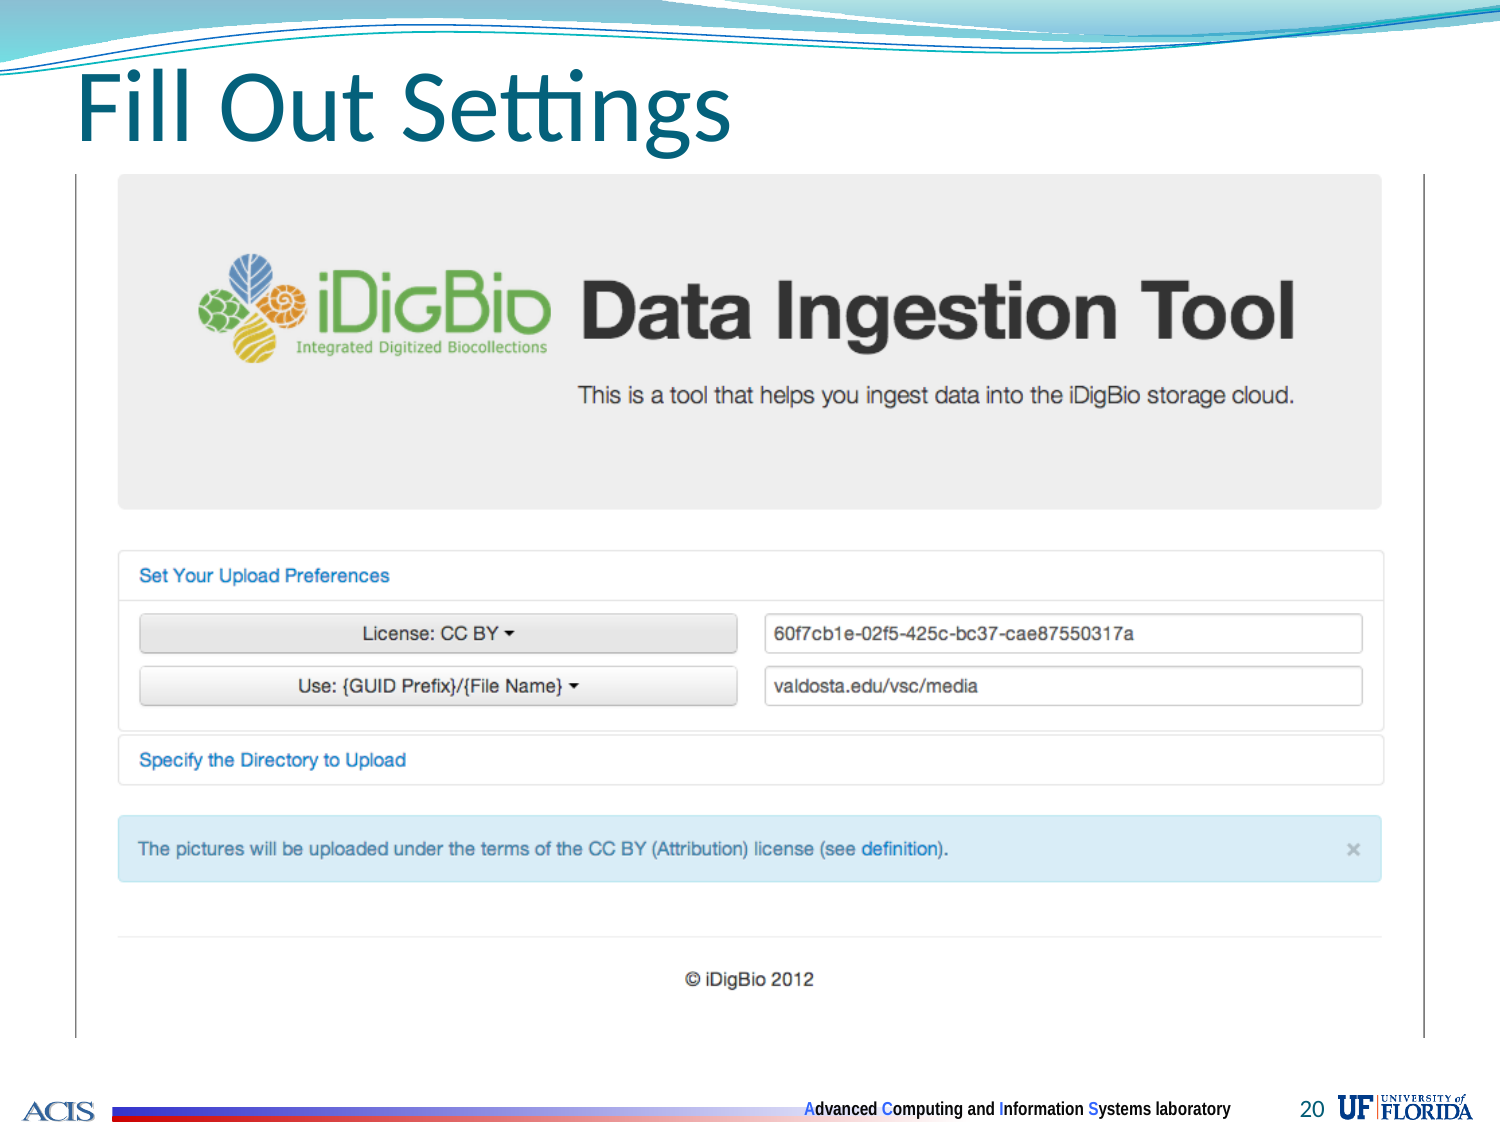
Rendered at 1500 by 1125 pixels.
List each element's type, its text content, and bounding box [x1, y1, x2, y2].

title Fill Out Settings [75, 12, 1425, 163]
slide_number 20 [1250, 1062, 1325, 1123]
picture [1338, 1094, 1473, 1121]
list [74, 174, 1426, 1038]
picture [20, 1101, 95, 1122]
